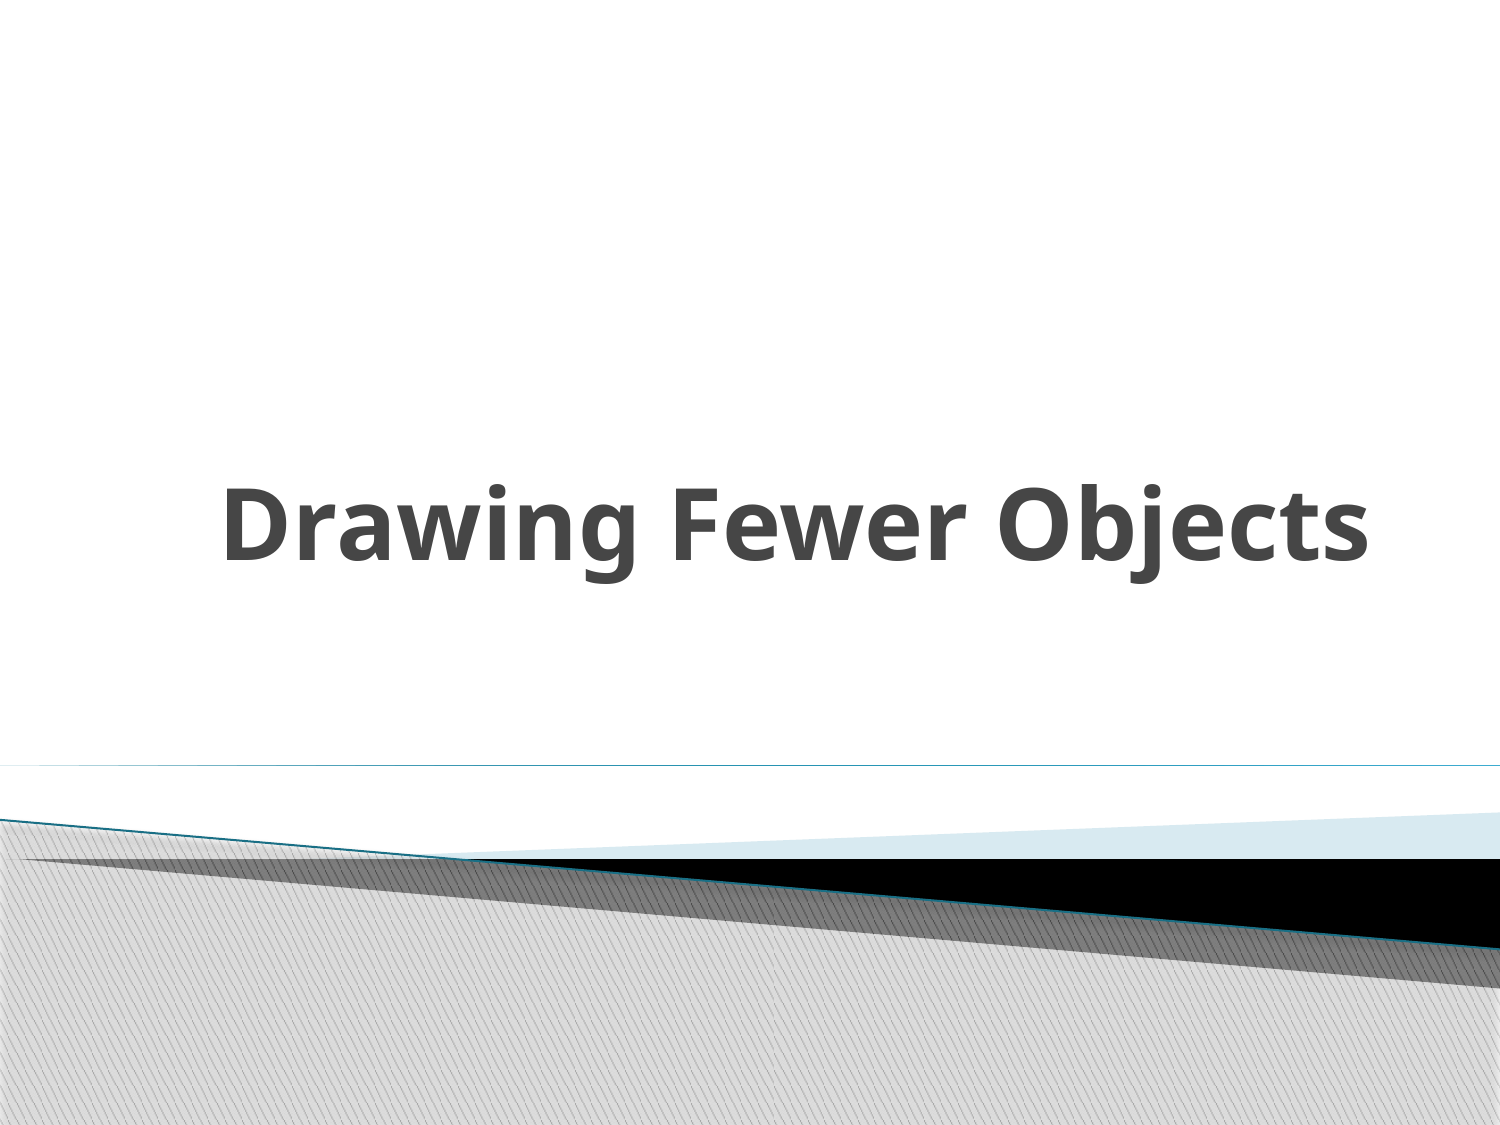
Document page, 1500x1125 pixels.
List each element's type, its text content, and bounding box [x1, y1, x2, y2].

title Drawing Fewer Objects [112, 287, 1388, 588]
picture [5, 859, 1500, 989]
